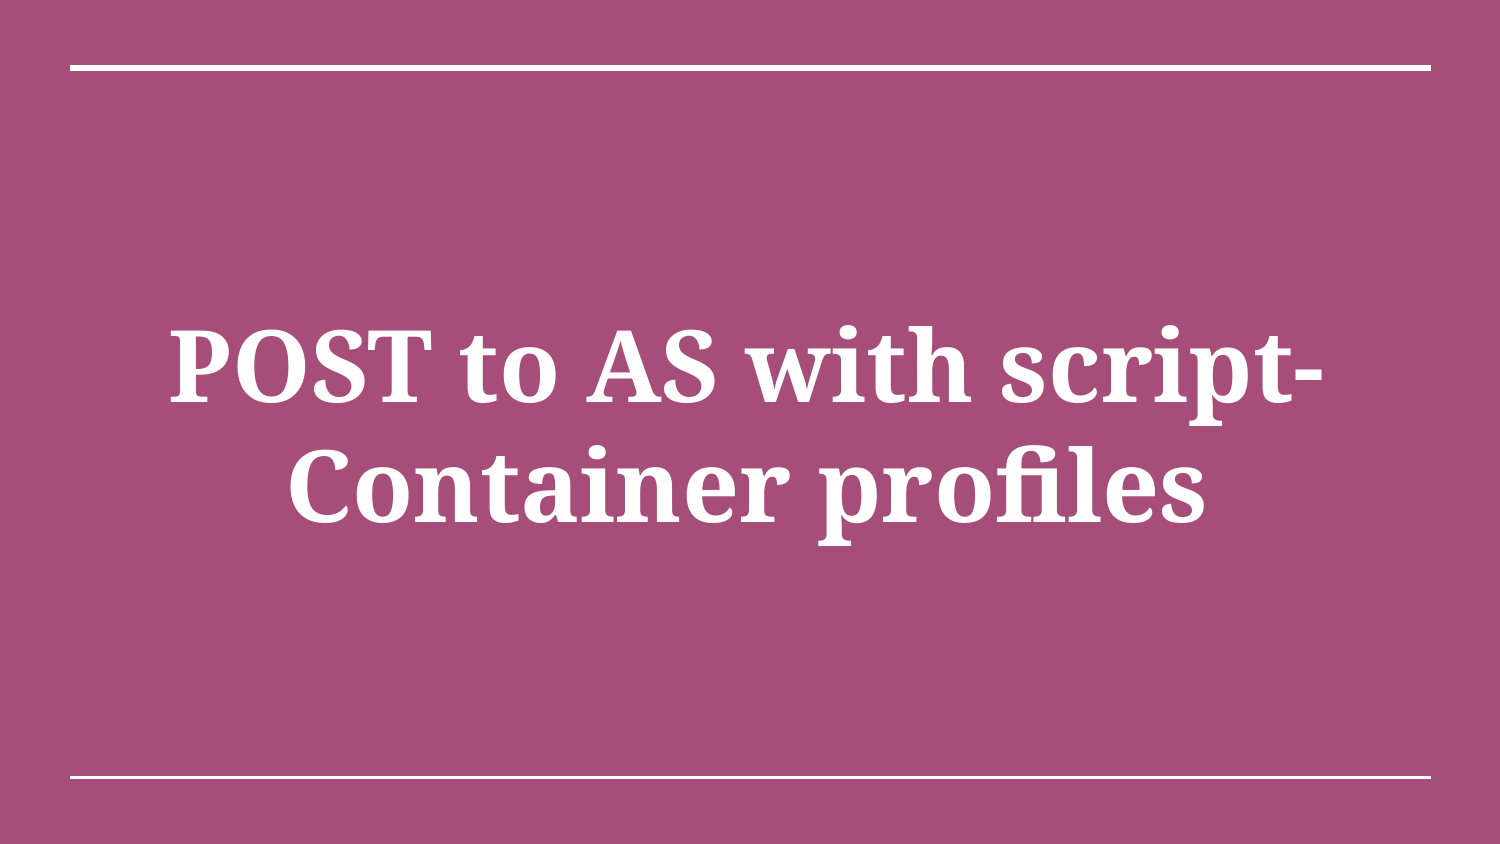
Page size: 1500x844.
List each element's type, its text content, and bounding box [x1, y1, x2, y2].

title POST to AS with script- Container profiles [66, 296, 1428, 550]
